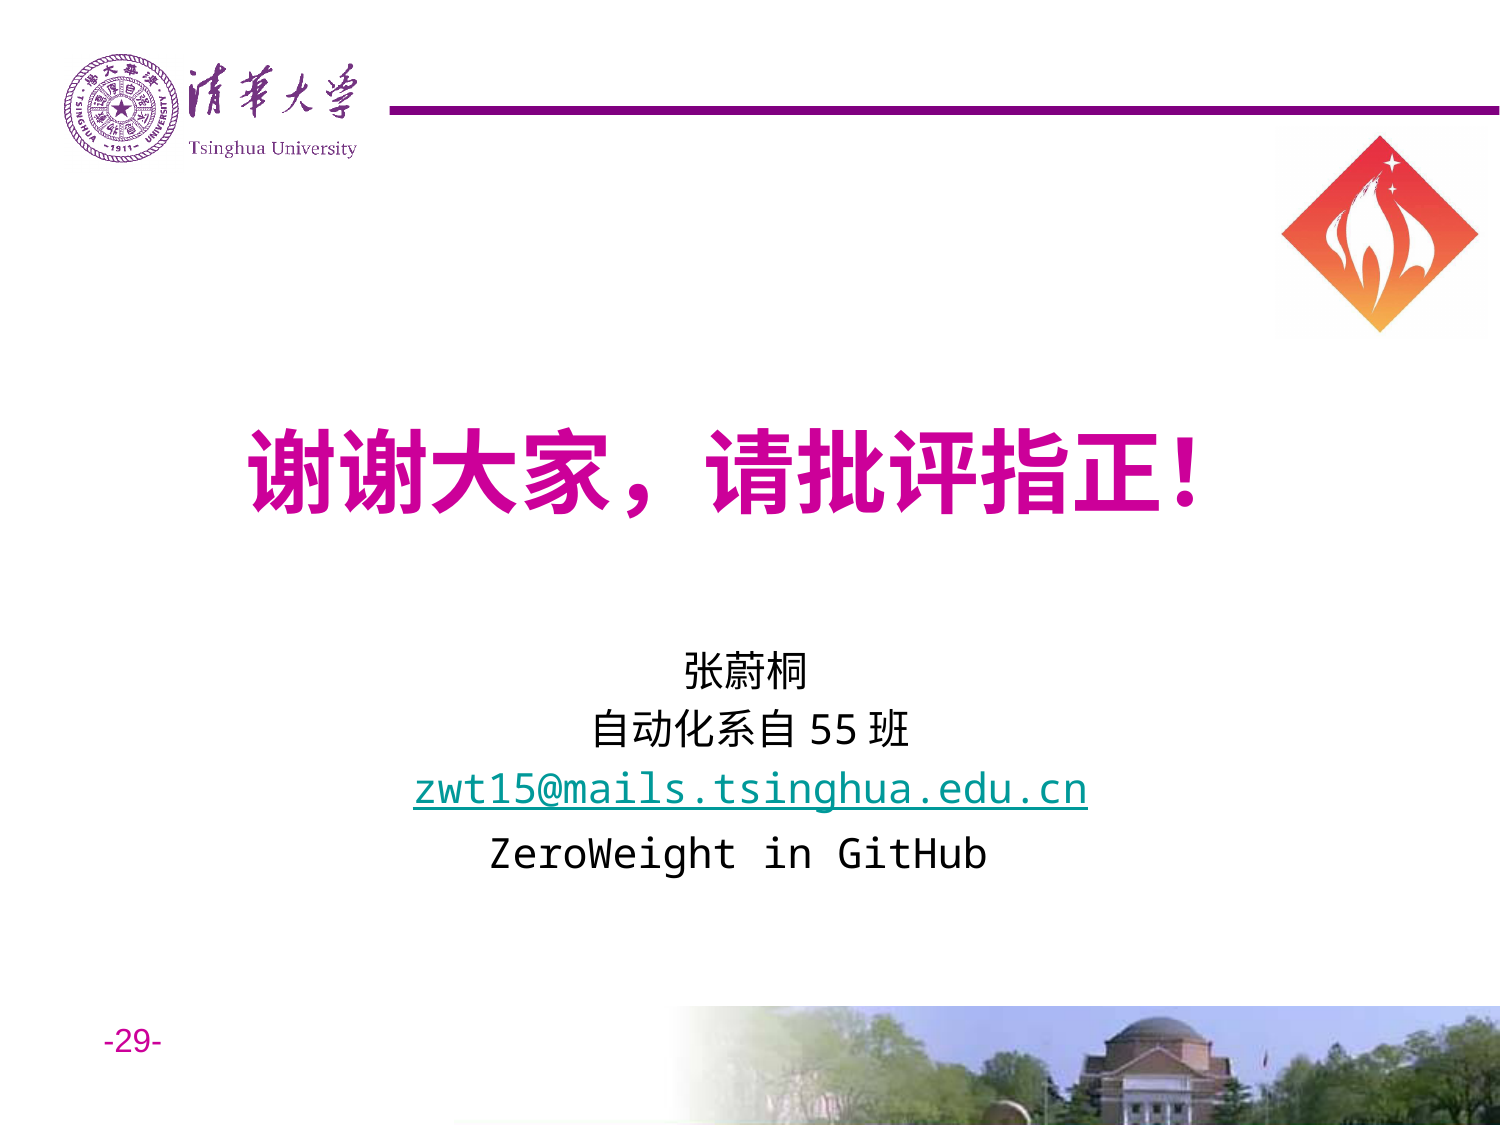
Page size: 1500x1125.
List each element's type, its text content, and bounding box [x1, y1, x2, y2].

picture [454, 1006, 1500, 1125]
picture [1275, 126, 1488, 339]
subtitle 张蔚桐 自动化系自55班 zwt15@mails.tsinghua.edu.cn ZeroWeight in GitHub [225, 637, 1275, 925]
picture [64, 54, 361, 173]
title 谢谢大家，请批评指正！ [112, 349, 1388, 591]
